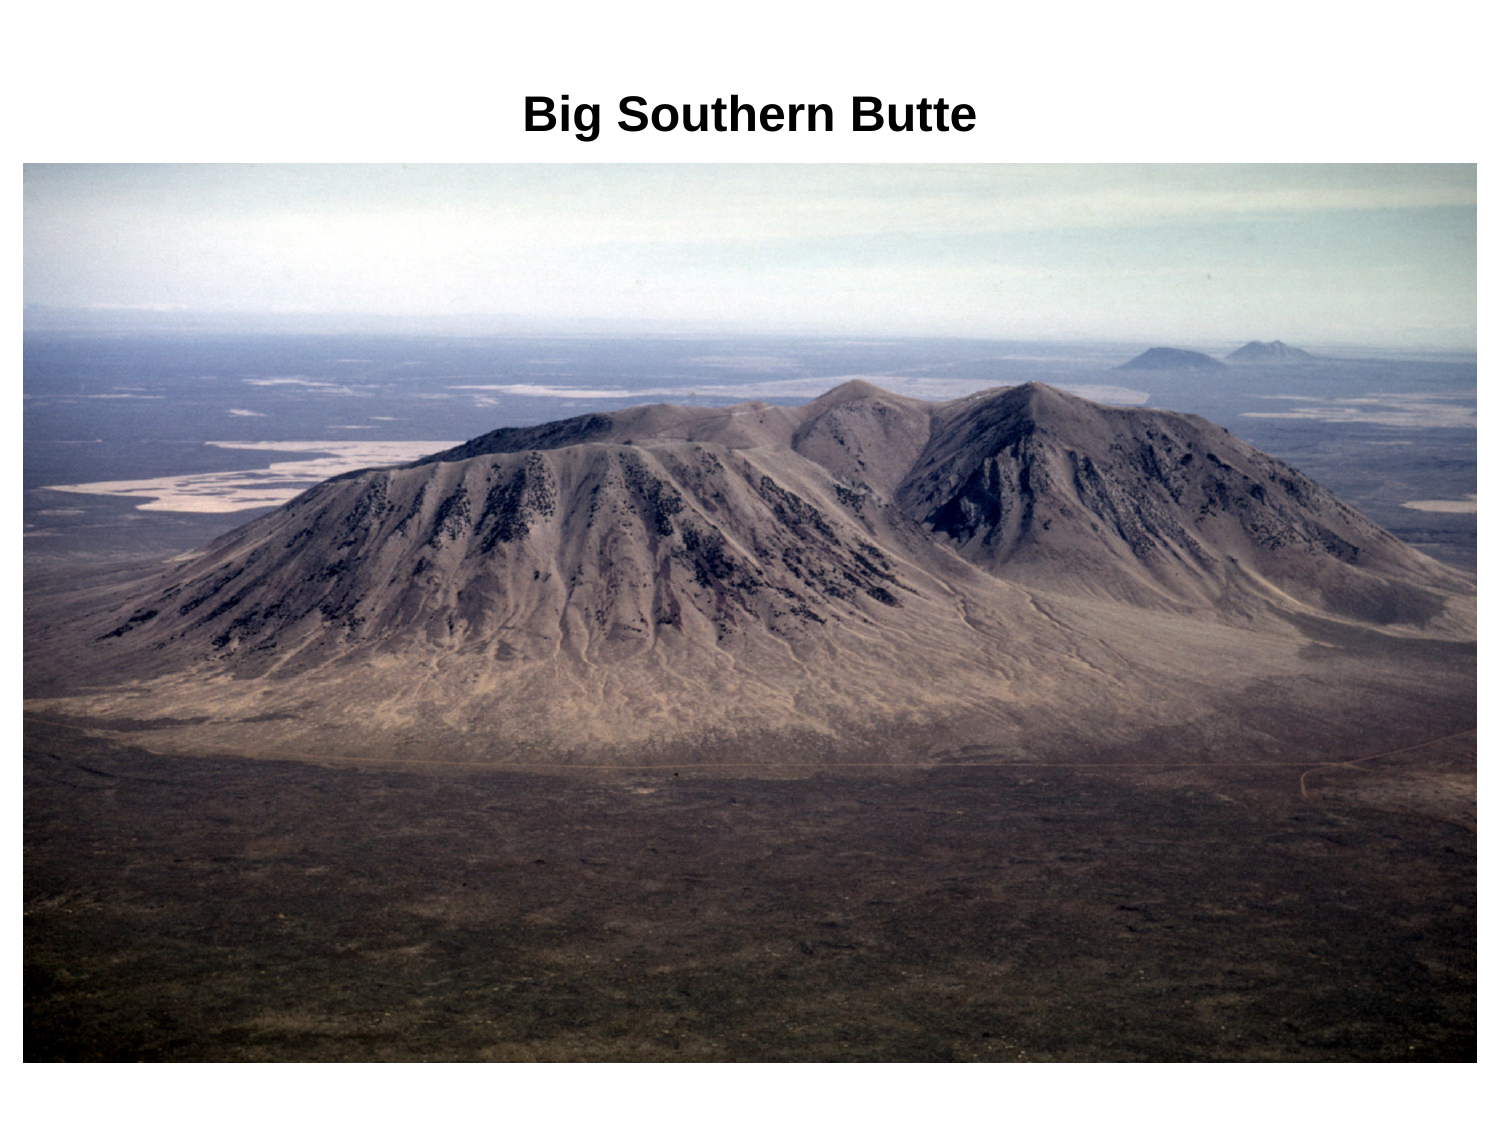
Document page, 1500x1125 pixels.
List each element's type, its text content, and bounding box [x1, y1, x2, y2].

picture [22, 163, 1478, 1063]
text_box Big Southern Butte [334, 74, 1166, 149]
